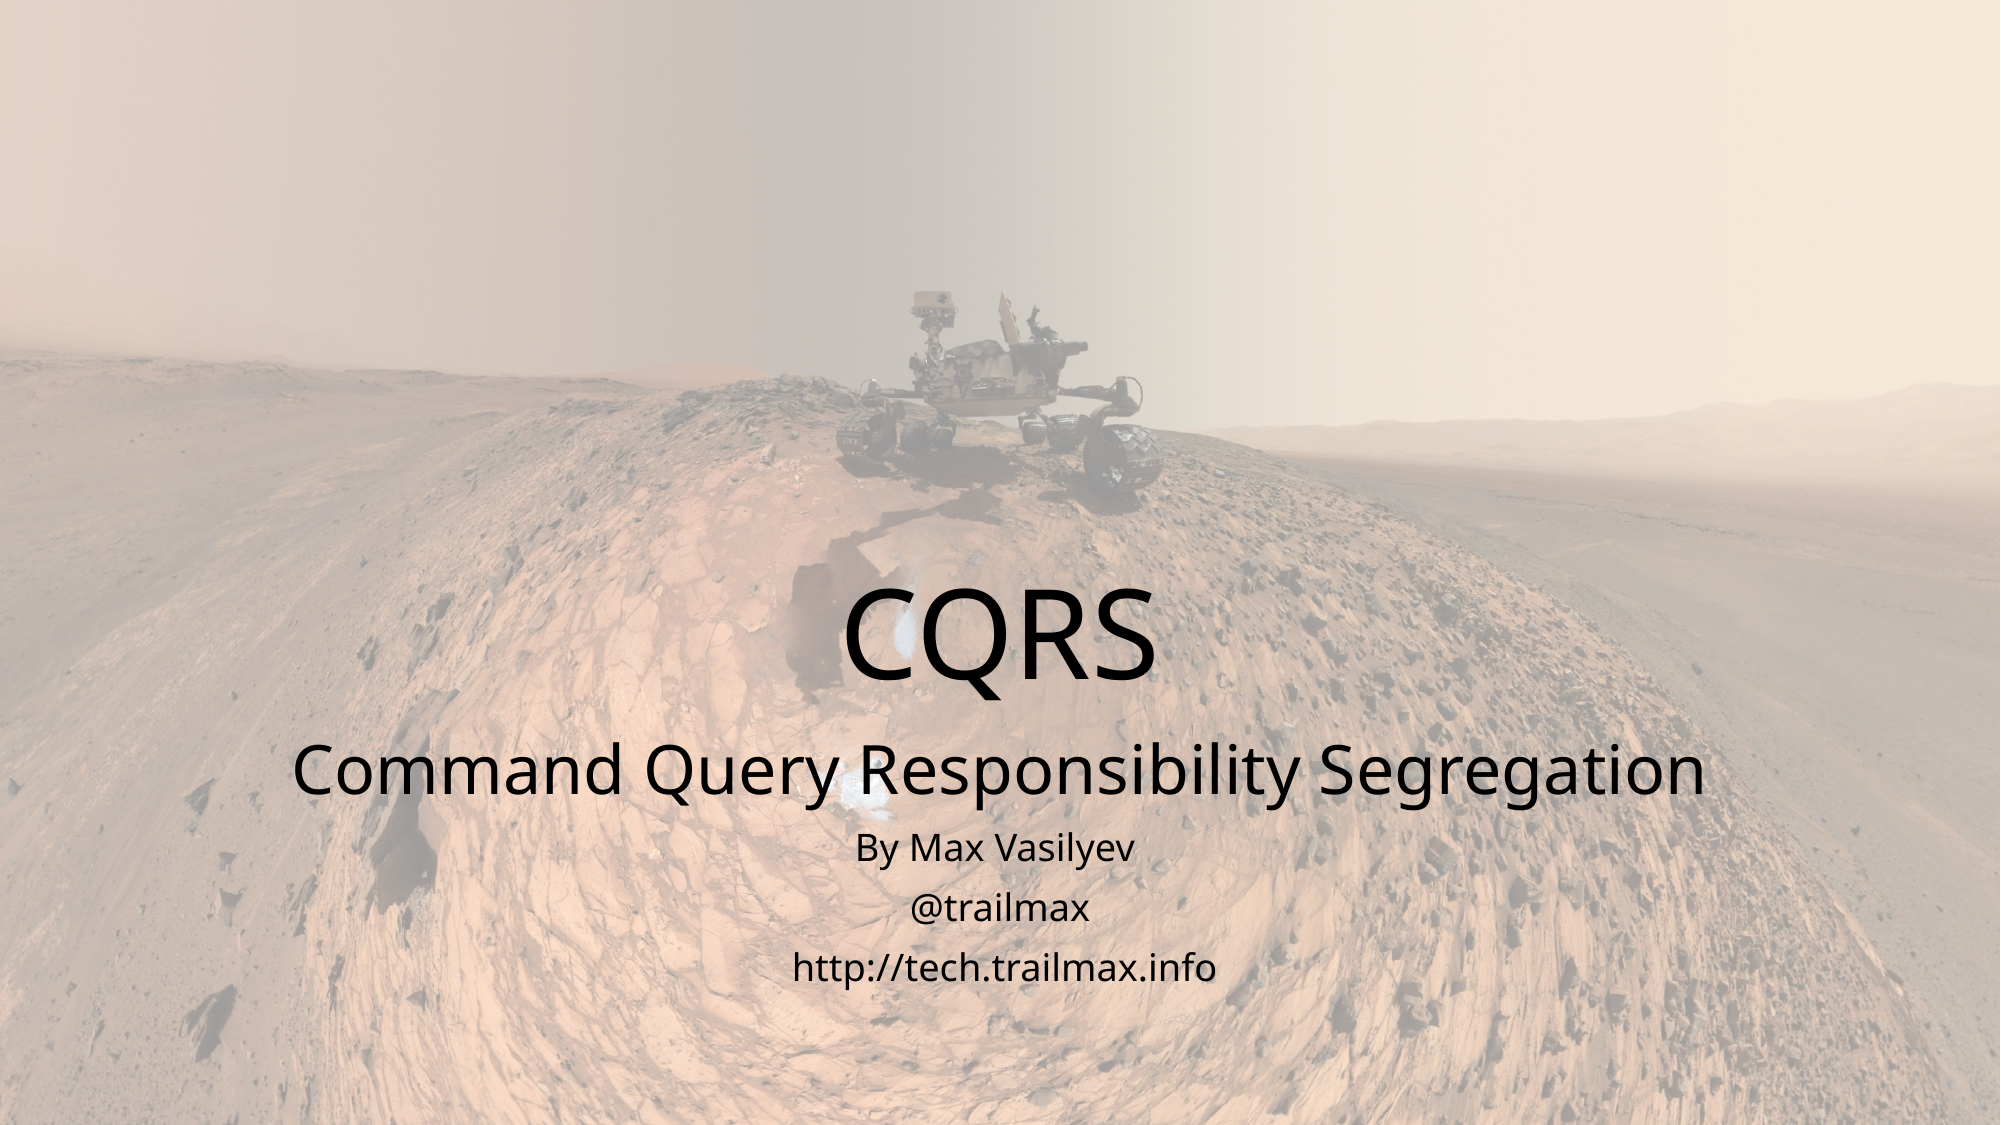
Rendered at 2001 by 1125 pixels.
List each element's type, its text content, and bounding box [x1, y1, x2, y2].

subtitle Command Query Responsibility Segregation By Max Vasilyev @trailmax http://tech.trailmax.info [249, 728, 1750, 1001]
title CQRS [249, 184, 1750, 715]
